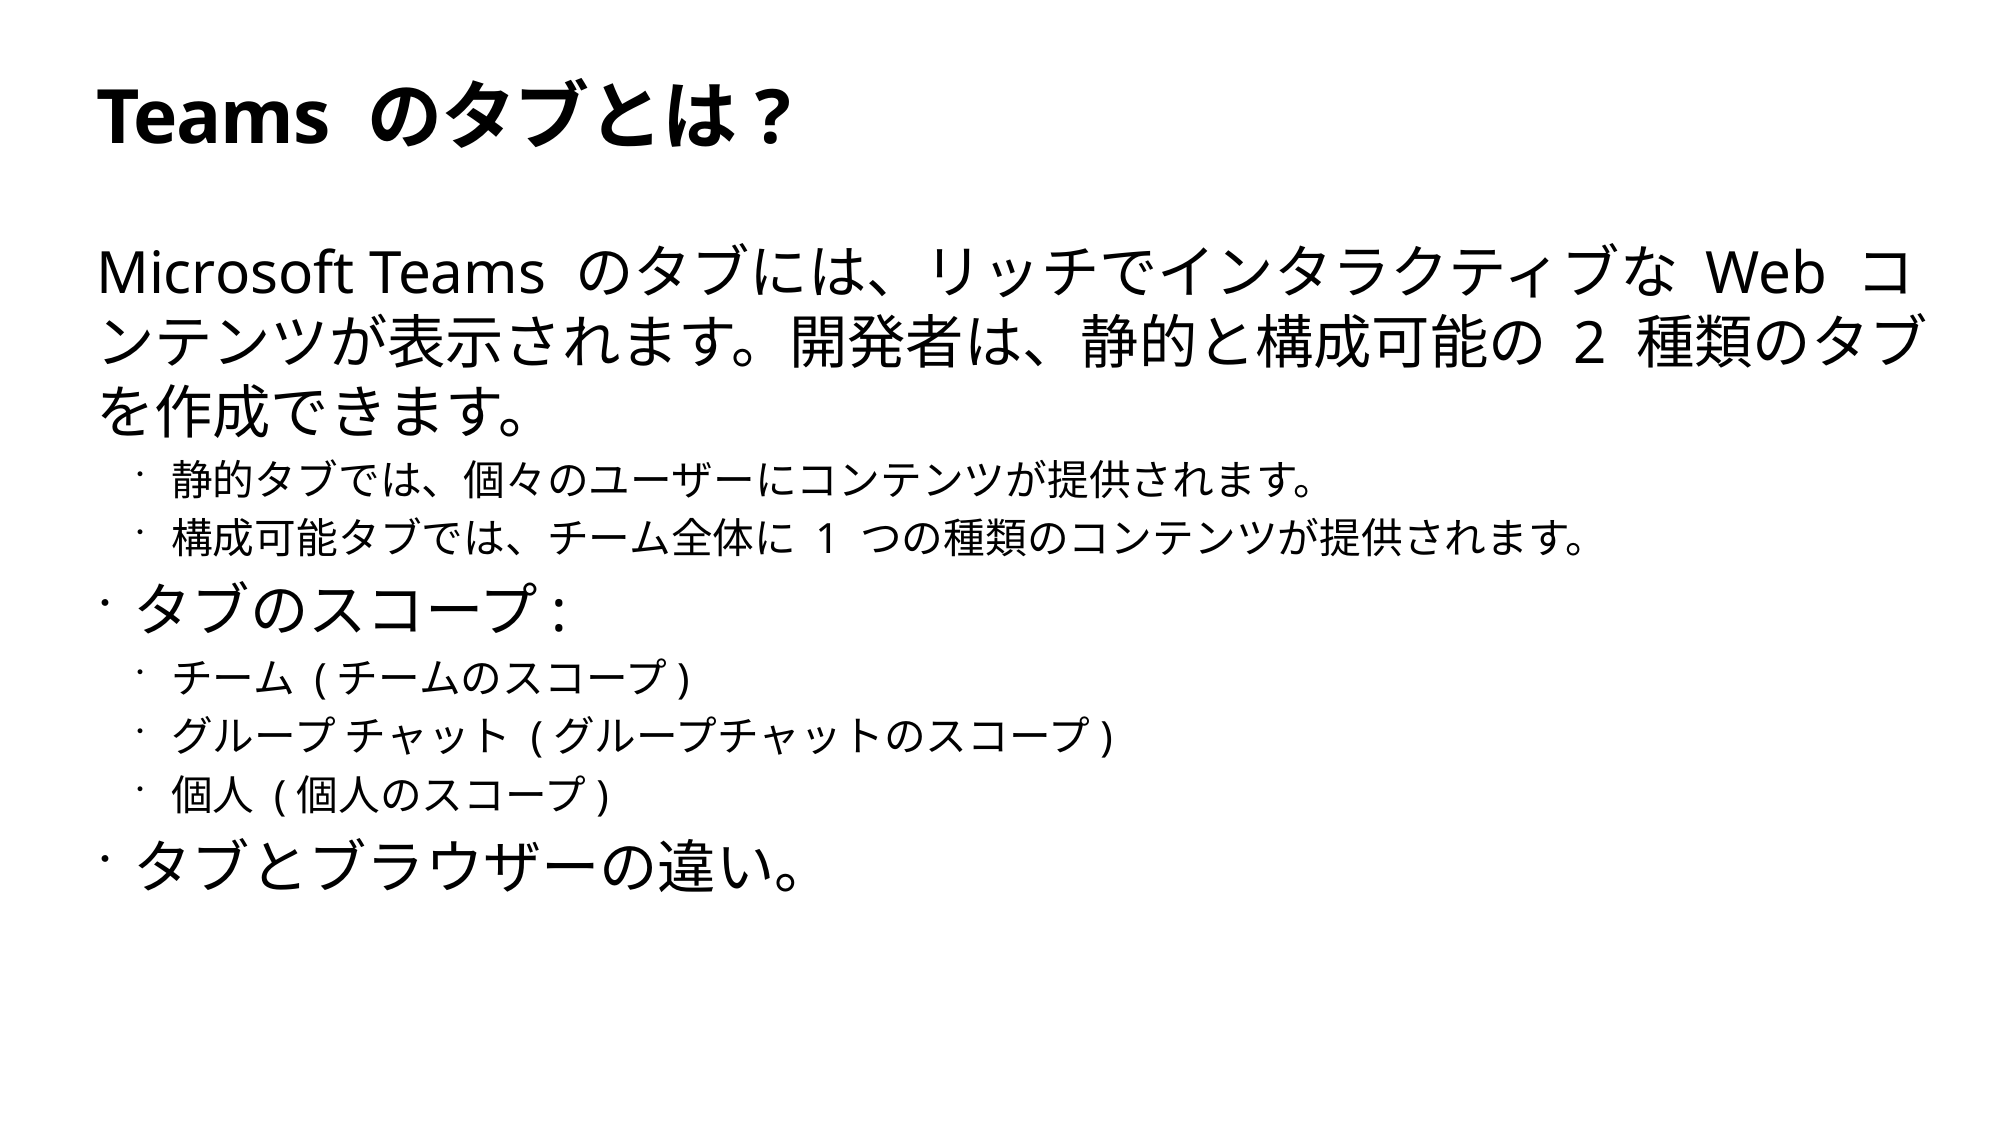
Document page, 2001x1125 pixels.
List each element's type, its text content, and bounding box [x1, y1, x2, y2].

text_box Microsoft Teams のタブには、リッチでインタラクティブな Web コンテンツが表示されます。開発者は、静的と構成可能の 2 種類のタブを作成できます。 静的タブでは、個々のユーザーにコンテンツが提供されます。 構成可能タブでは、チーム全体に 1 つの種類のコンテンツが提供されます。 タブのスコープ: チーム (チームのスコープ) グループ チャット (グループチャットのスコープ) 個人 (個人のスコープ) タブとブラウザーの違い。 [96, 235, 1930, 901]
title Teams のタブとは? [96, 68, 1822, 159]
